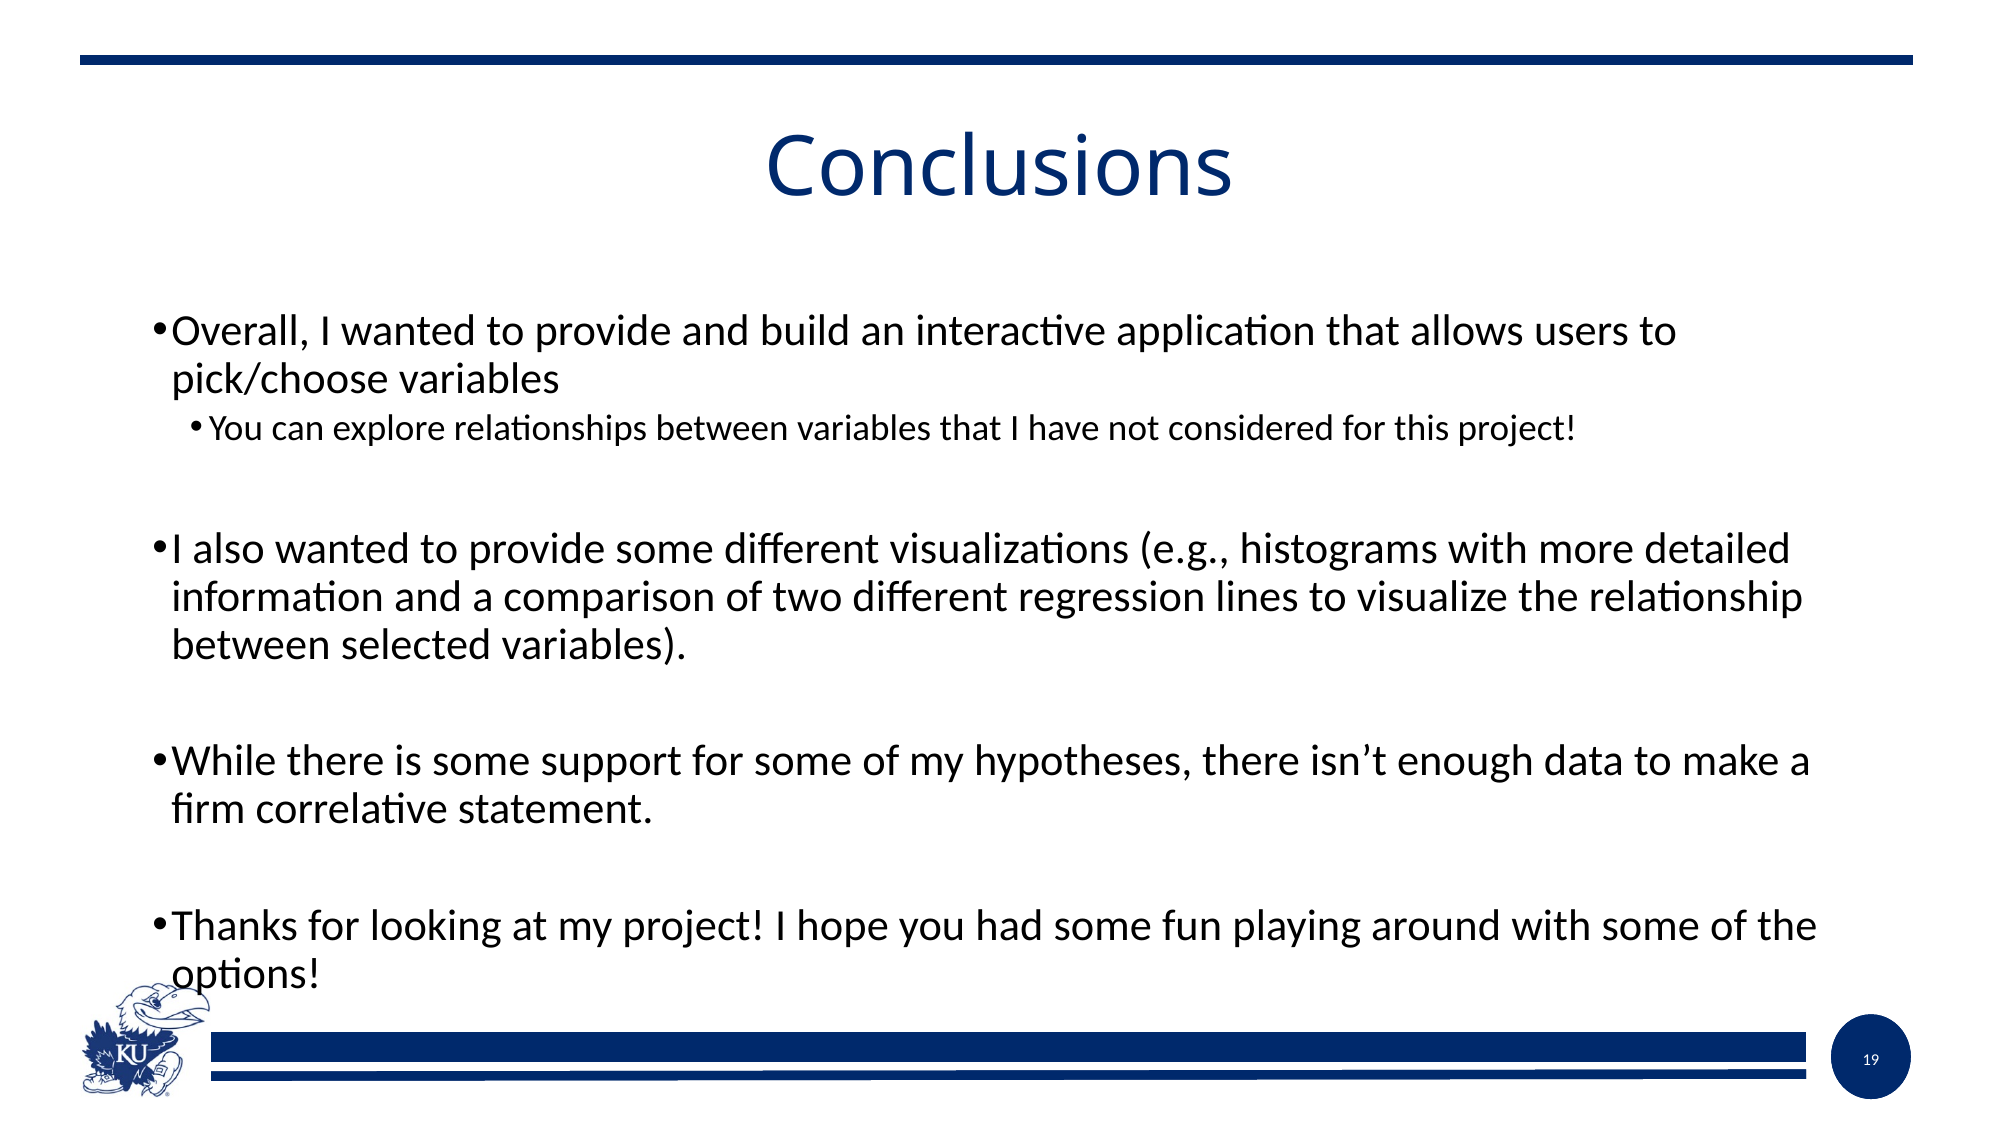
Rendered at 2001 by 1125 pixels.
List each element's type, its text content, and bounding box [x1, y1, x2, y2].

list Overall, I wanted to provide and build an interactive application that allows users to pick/choose variables You can explore relationships between variables that I have not considered for this project! I also wanted to provide some different visualizations (e.g., histograms with more detailed information and a comparison of two different regression lines to visualize the relationship between selected variables). While there is some support for some of my hypotheses, there isn’t enough data to make a firm correlative statement. Thanks for looking at my project! I hope you had some fun playing around with some of the options! [137, 299, 1863, 1014]
title Conclusions [137, 59, 1863, 278]
slide_number 18 [1832, 1029, 1910, 1090]
picture [80, 981, 211, 1098]
